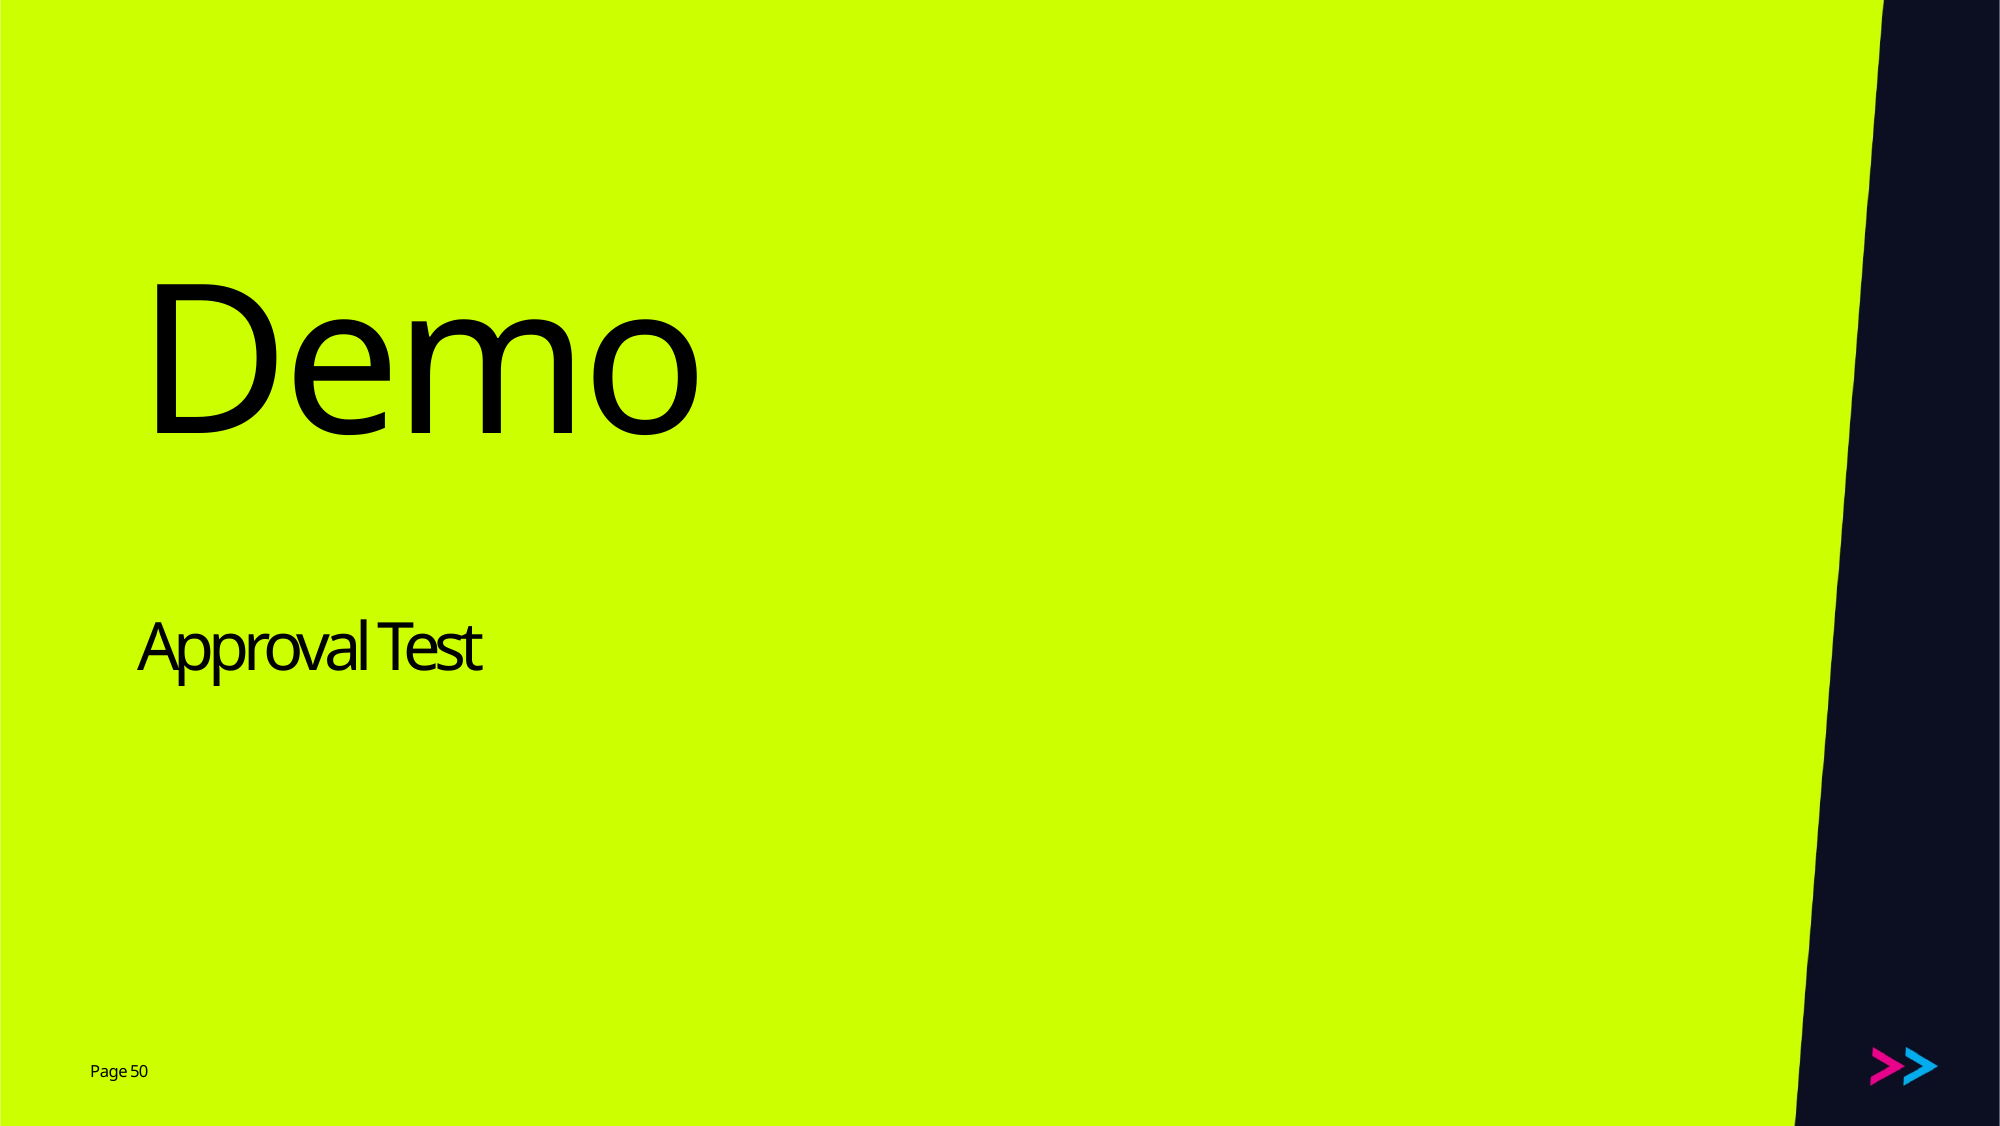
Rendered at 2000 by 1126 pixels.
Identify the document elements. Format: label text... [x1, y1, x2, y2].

slide_number 50 [130, 1061, 166, 1113]
title Demo Approval Test [137, 267, 1697, 1012]
picture [0, 0, 2000, 1126]
